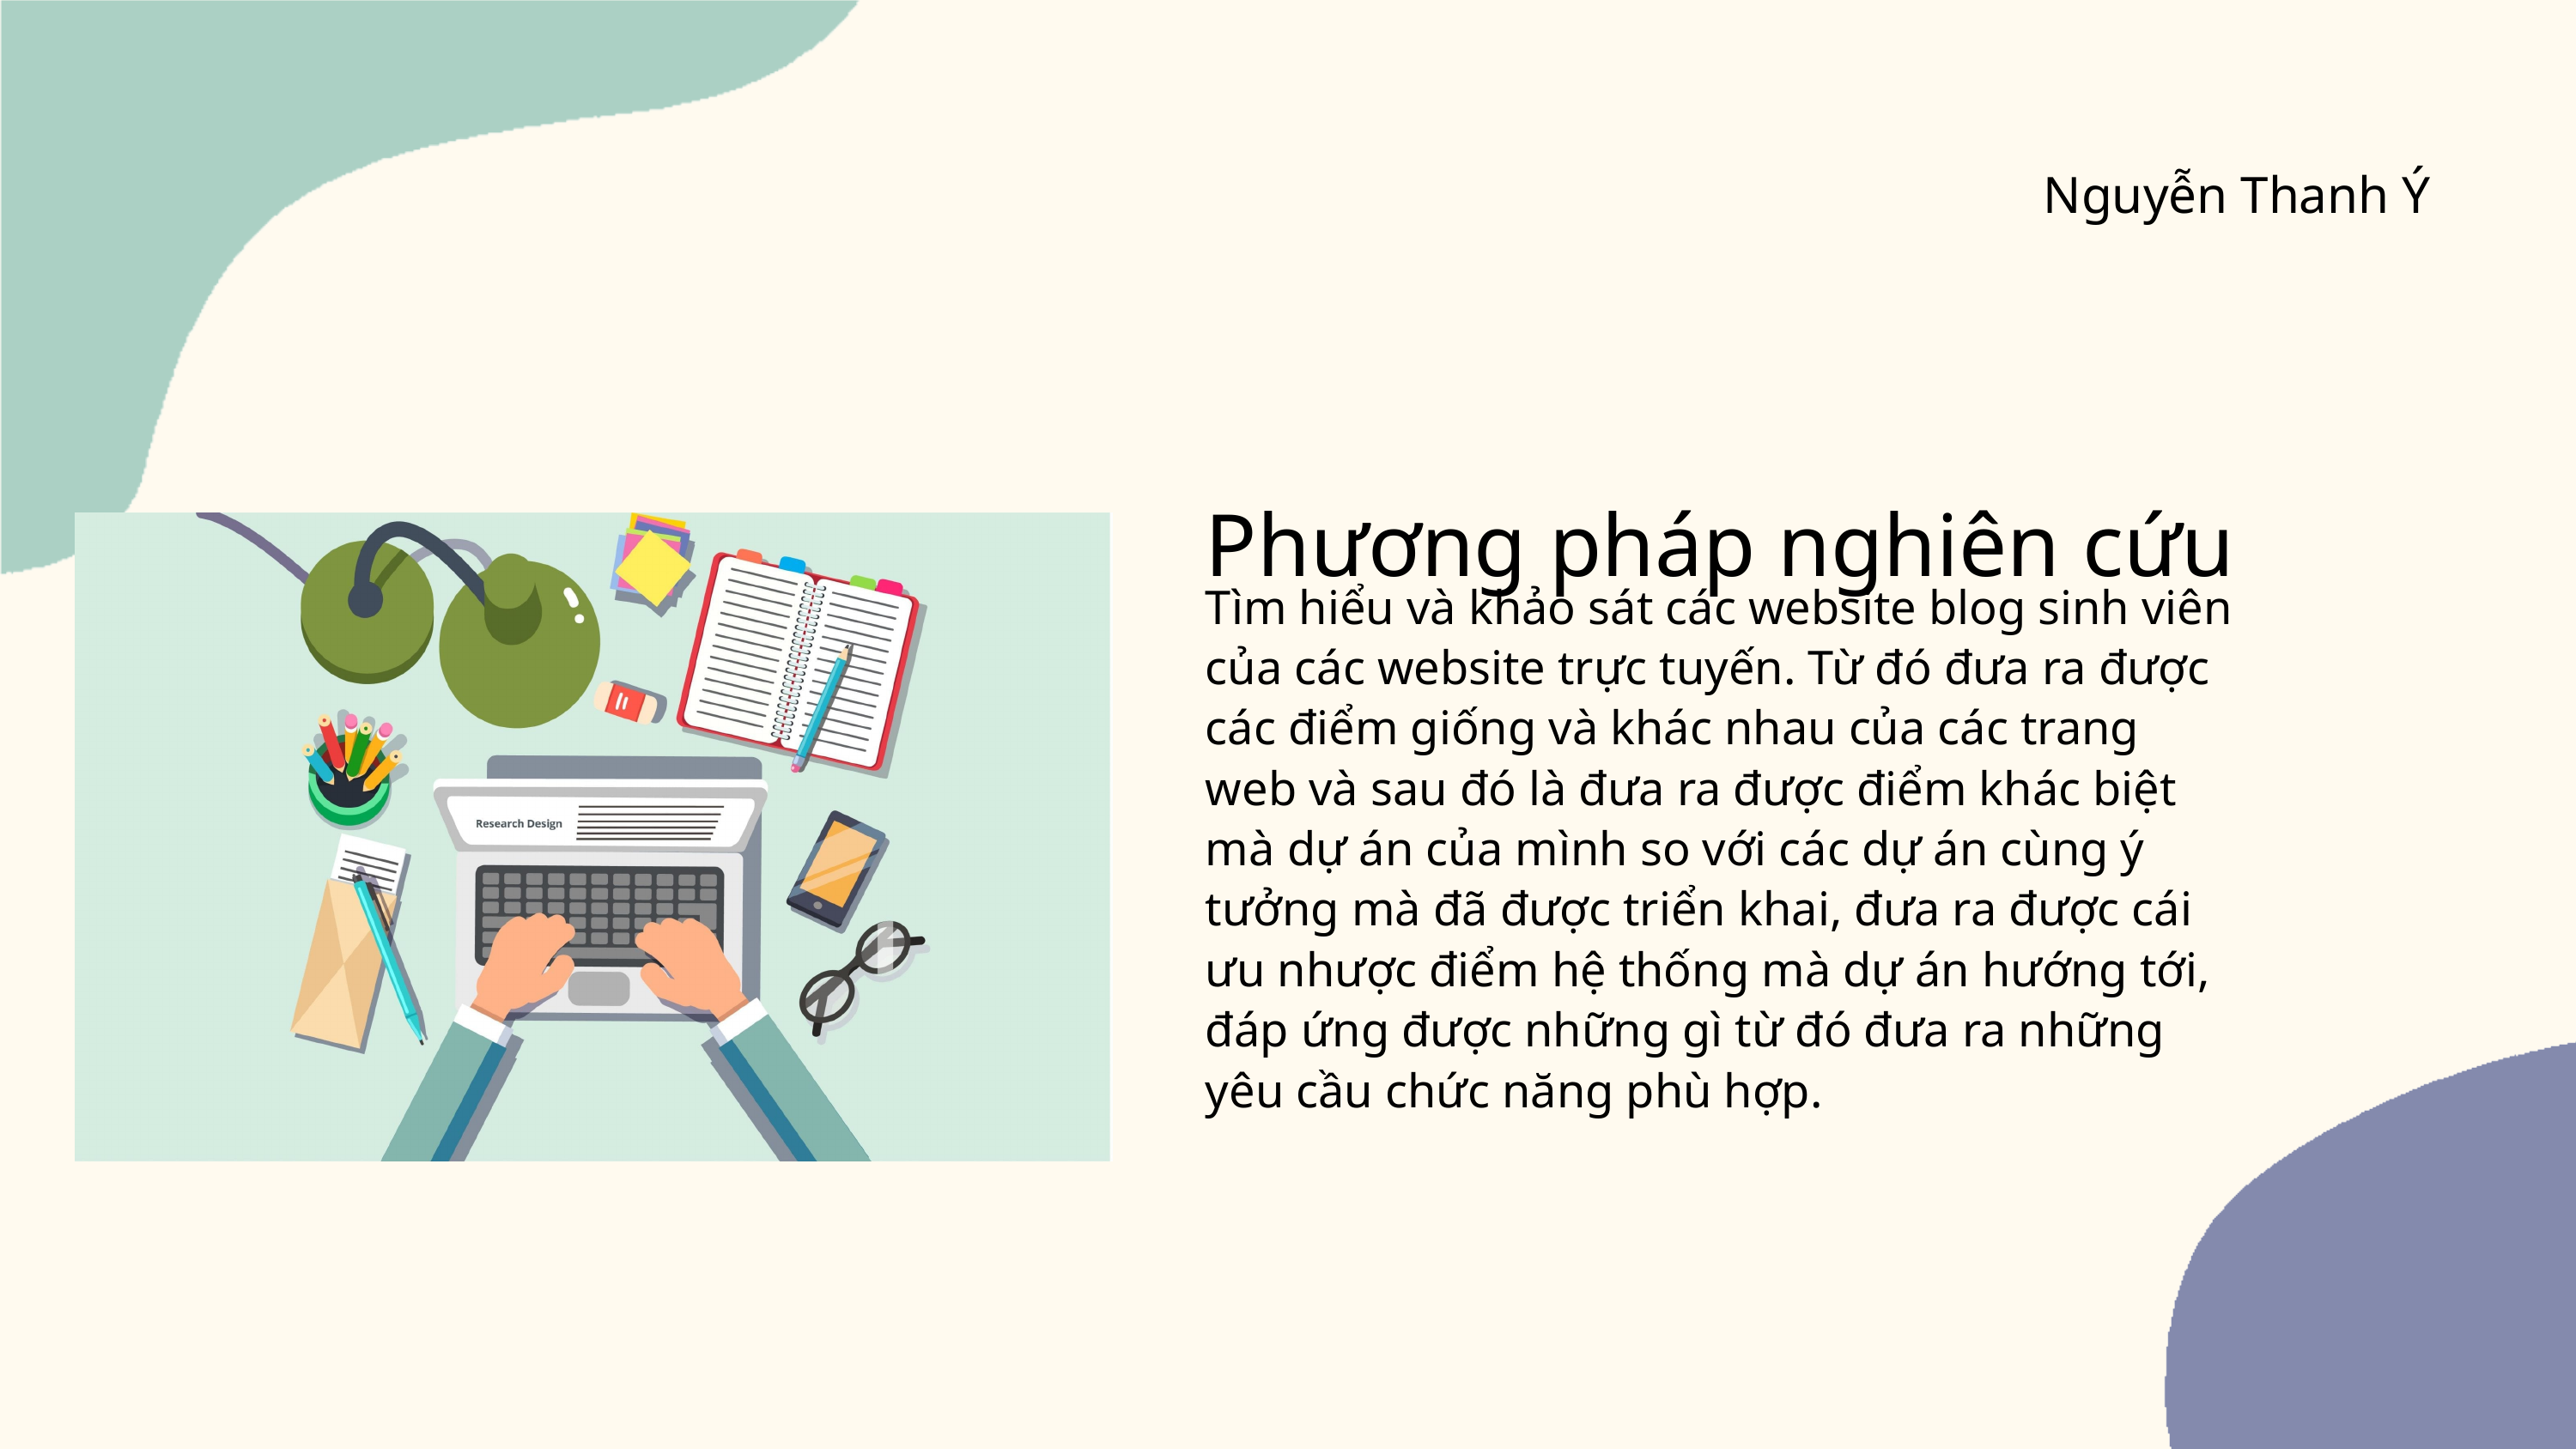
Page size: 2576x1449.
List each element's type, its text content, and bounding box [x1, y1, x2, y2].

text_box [1205, 400, 2317, 1122]
picture [2, 0, 1113, 1161]
picture [2106, 1013, 2576, 1449]
text_box Nguyễn Thanh Ý [1987, 139, 2432, 223]
